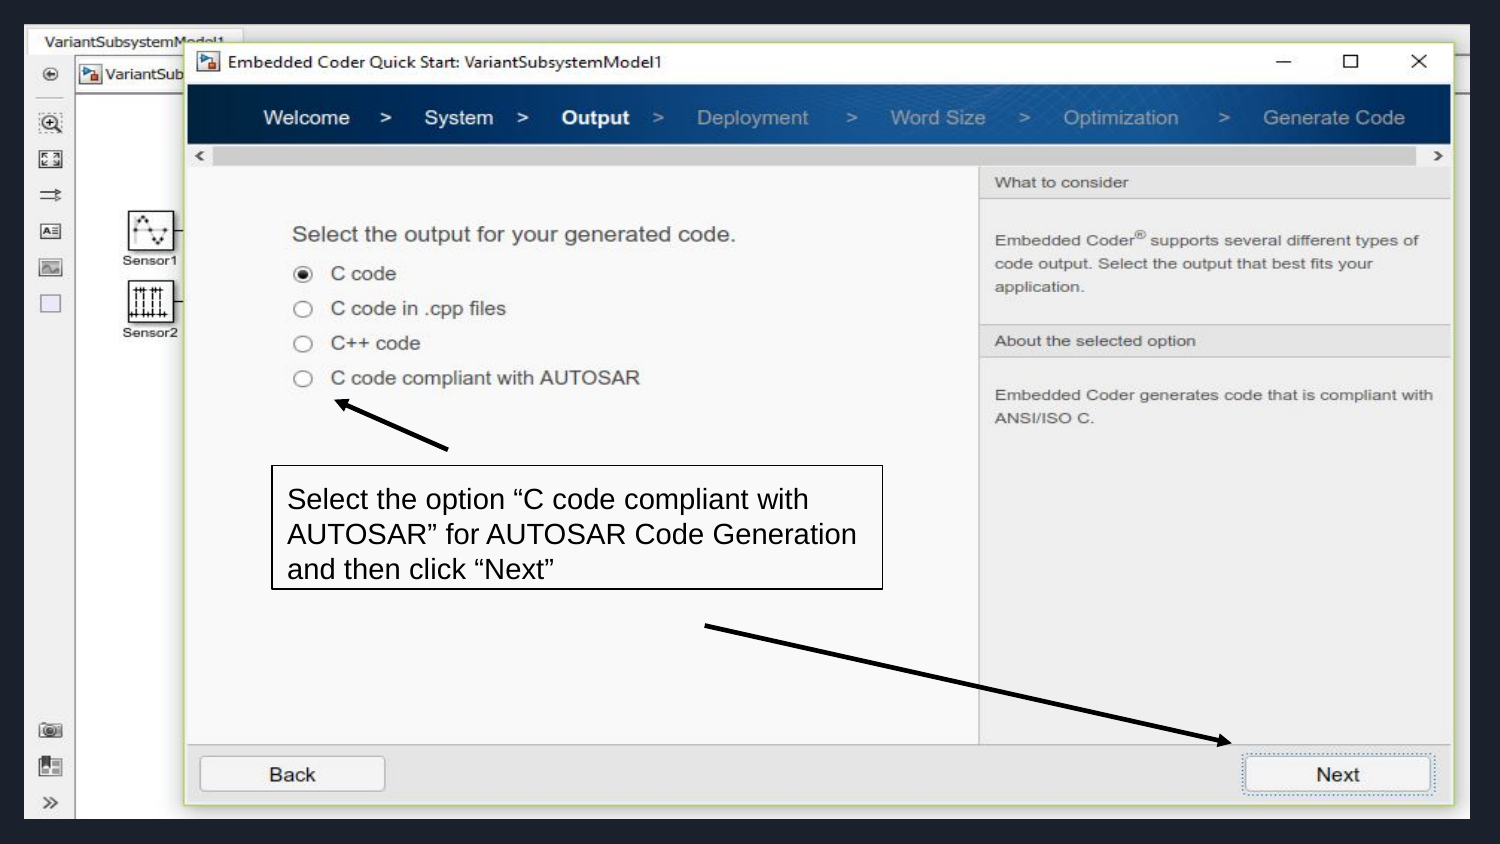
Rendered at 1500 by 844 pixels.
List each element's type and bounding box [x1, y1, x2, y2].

text_box [333, 399, 449, 451]
text_box [704, 625, 1232, 744]
picture [24, 24, 1470, 819]
